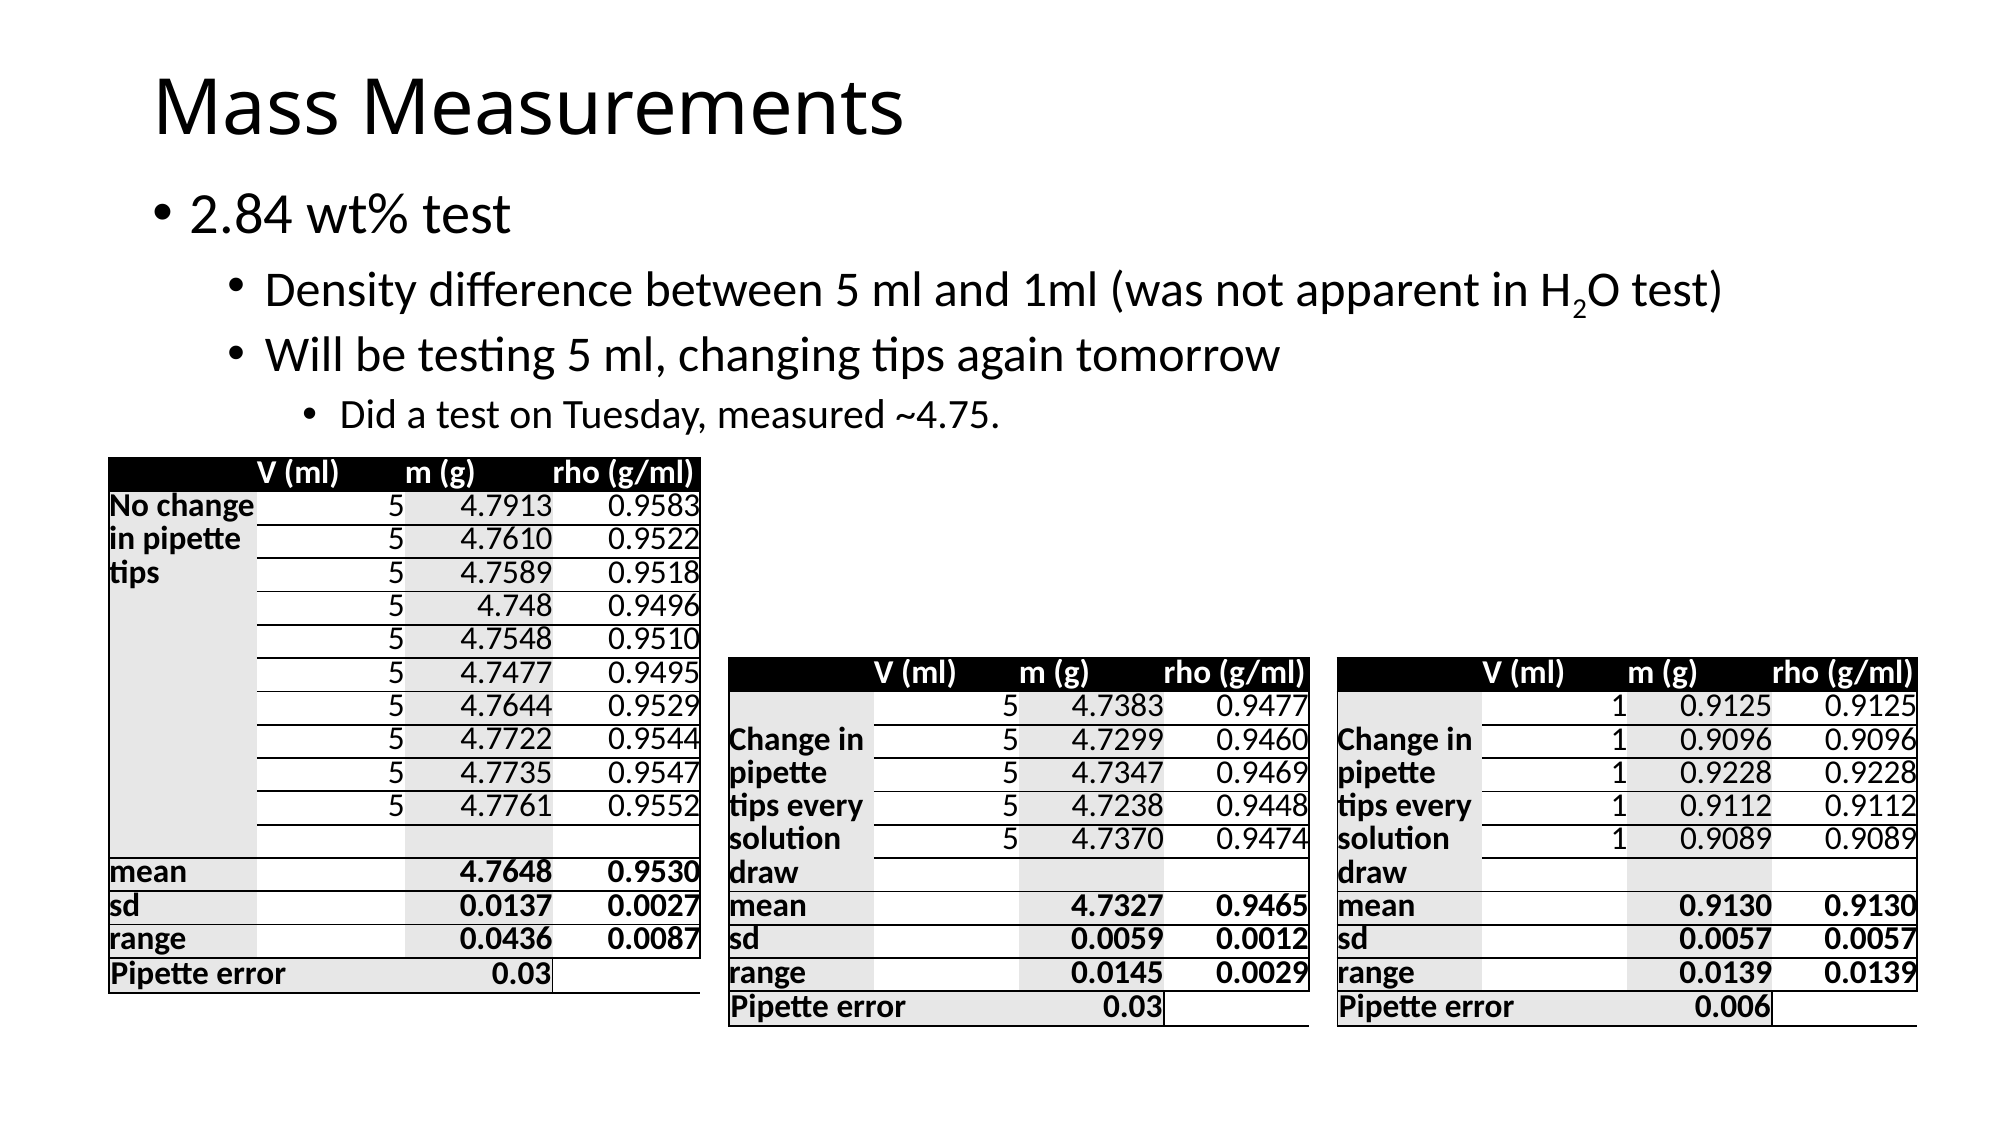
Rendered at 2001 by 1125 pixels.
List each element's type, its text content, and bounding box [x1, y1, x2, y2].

table_cell [1165, 992, 1309, 1025]
text_box Mass Measurements [137, 59, 1863, 159]
table_cell 1 [1482, 826, 1627, 857]
table_cell range [730, 959, 874, 990]
table_cell Pipette error [730, 992, 1019, 1025]
table_cell 0.0137 [405, 892, 553, 924]
table_cell [1482, 926, 1627, 957]
table_cell [1627, 859, 1772, 891]
table_cell 5 [257, 559, 405, 591]
table_cell 0.9096 [1627, 726, 1772, 757]
table_cell 4.7548 [405, 626, 553, 657]
table_cell 0.9112 [1627, 792, 1772, 824]
table_cell [257, 859, 405, 890]
table_header [110, 459, 257, 491]
table_cell Change in pipette tips every solution draw [1338, 692, 1482, 891]
table_cell 0.0027 [553, 892, 699, 924]
table_cell 0.9552 [553, 792, 699, 824]
table_cell 4.7347 [1019, 759, 1164, 791]
table_cell 4.7589 [405, 559, 553, 591]
table_cell mean [1338, 892, 1482, 924]
table_cell 0.9125 [1772, 692, 1916, 724]
table_cell 4.7370 [1019, 826, 1164, 857]
table_cell 0.9469 [1164, 759, 1308, 791]
table_cell 0.9583 [553, 492, 699, 524]
table_cell 0.9529 [553, 692, 699, 724]
table_cell 5 [257, 792, 405, 824]
table_cell No change in pipette tips [110, 492, 257, 857]
table_cell Pipette error [1338, 992, 1627, 1025]
table_cell 1 [1482, 726, 1627, 757]
table_cell 5 [874, 792, 1019, 824]
table_cell 0.9228 [1627, 759, 1772, 791]
table_cell [1482, 959, 1627, 990]
table_cell 0.9089 [1627, 826, 1772, 857]
table_cell [405, 826, 553, 857]
table_cell 0.9096 [1772, 726, 1916, 757]
table_cell 0.9112 [1772, 792, 1916, 824]
table_cell 0.9460 [1164, 726, 1308, 757]
table_cell 1 [1482, 792, 1627, 824]
table_cell 0.9496 [553, 592, 699, 624]
table_header m (g) [1019, 659, 1164, 691]
table_cell 5 [874, 759, 1019, 791]
table_cell 5 [874, 692, 1019, 724]
table_cell 0.0139 [1772, 959, 1916, 990]
table_cell 5 [257, 726, 405, 757]
table_cell 4.7383 [1019, 692, 1164, 724]
table_cell [257, 925, 405, 957]
table_cell 0.9130 [1772, 892, 1916, 924]
table_cell 4.7644 [405, 692, 553, 724]
table_header [1338, 659, 1482, 691]
table_cell 4.7648 [405, 859, 553, 890]
table_header rho (g/ml) [553, 459, 699, 491]
table_header [730, 659, 874, 691]
table_cell 4.748 [405, 592, 553, 624]
table_cell [874, 859, 1019, 891]
table_cell [1019, 859, 1164, 891]
table_cell 0.9547 [553, 759, 699, 790]
table_cell 0.9448 [1164, 792, 1308, 824]
table_cell sd [110, 892, 257, 924]
table_cell [874, 926, 1019, 957]
table_header m (g) [405, 459, 553, 491]
table_cell 0.0059 [1019, 926, 1164, 957]
table_cell 0.9530 [553, 859, 699, 890]
table_cell range [1338, 959, 1482, 990]
table_cell 0.9518 [553, 559, 699, 591]
table_header m (g) [1627, 659, 1772, 691]
table_cell 0.9130 [1627, 892, 1772, 924]
table_cell [257, 892, 405, 924]
table_header V (ml) [874, 659, 1019, 691]
table_cell 4.7610 [405, 526, 553, 557]
table_cell Pipette error [110, 959, 405, 992]
table_cell 0.9465 [1164, 892, 1308, 924]
table_cell 0.006 [1627, 992, 1771, 1025]
table_cell sd [1338, 926, 1482, 957]
table_cell [1772, 859, 1916, 891]
list 2.84 wt% test Density difference between 5 ml and 1ml (was not apparent in H2O test) Will be testing 5 ml, changing tips again tomorrow Did a test on Tuesday, measured ~4.75. [137, 176, 1924, 1014]
table_cell 0.9495 [553, 659, 699, 691]
table_cell 0.9228 [1772, 759, 1916, 791]
table_cell 4.7327 [1019, 892, 1164, 924]
table_cell 0.9089 [1772, 826, 1916, 857]
table_cell 4.7299 [1019, 726, 1164, 757]
table_cell 4.7735 [405, 759, 553, 790]
table_cell [1773, 992, 1917, 1025]
table_cell 5 [257, 626, 405, 657]
table_cell Change in pipette tips every solution draw [730, 692, 874, 891]
table_cell 0.9544 [553, 726, 699, 757]
table_cell 5 [874, 826, 1019, 857]
table_cell 5 [257, 659, 405, 691]
table_cell 0.0057 [1627, 926, 1772, 957]
table_header V (ml) [1482, 659, 1627, 691]
table_cell 5 [874, 726, 1019, 757]
table_cell 0.0029 [1164, 959, 1308, 990]
table_cell 0.9477 [1164, 692, 1308, 724]
table_cell [553, 959, 700, 992]
table_cell 4.7913 [405, 492, 553, 524]
table_cell mean [110, 859, 257, 890]
table_cell mean [730, 892, 874, 924]
table_cell 5 [257, 692, 405, 724]
table_cell 1 [1482, 692, 1627, 724]
table_cell [1482, 892, 1627, 924]
table_cell 4.7761 [405, 792, 553, 824]
table_cell [553, 826, 699, 857]
table_cell 0.0139 [1627, 959, 1772, 990]
table_cell 0.9125 [1627, 692, 1772, 724]
table_cell 0.0436 [405, 925, 553, 957]
table_cell 4.7722 [405, 726, 553, 757]
table_cell 0.03 [405, 959, 552, 992]
table_cell 4.7238 [1019, 792, 1164, 824]
table_cell 5 [257, 526, 405, 557]
table_header rho (g/ml) [1772, 659, 1916, 691]
table_cell 0.0087 [553, 925, 699, 957]
table_cell [874, 959, 1019, 990]
table_cell range [110, 925, 257, 957]
table_cell [257, 826, 405, 857]
table_cell 0.9522 [553, 526, 699, 557]
table_cell [1164, 859, 1308, 891]
table_cell 4.7477 [405, 659, 553, 691]
table_cell [874, 892, 1019, 924]
table_cell 0.03 [1019, 992, 1163, 1025]
table_cell 0.9510 [553, 626, 699, 657]
table_cell 5 [257, 492, 405, 524]
table_cell [1482, 859, 1627, 891]
table_cell 0.9474 [1164, 826, 1308, 857]
table_header rho (g/ml) [1164, 659, 1308, 691]
table_cell 5 [257, 759, 405, 790]
table_header V (ml) [257, 459, 405, 491]
table_cell 0.0012 [1164, 926, 1308, 957]
table_cell sd [730, 926, 874, 957]
table_cell 5 [257, 592, 405, 624]
table_cell 0.0145 [1019, 959, 1164, 990]
table_cell 1 [1482, 759, 1627, 791]
table_cell 0.0057 [1772, 926, 1916, 957]
